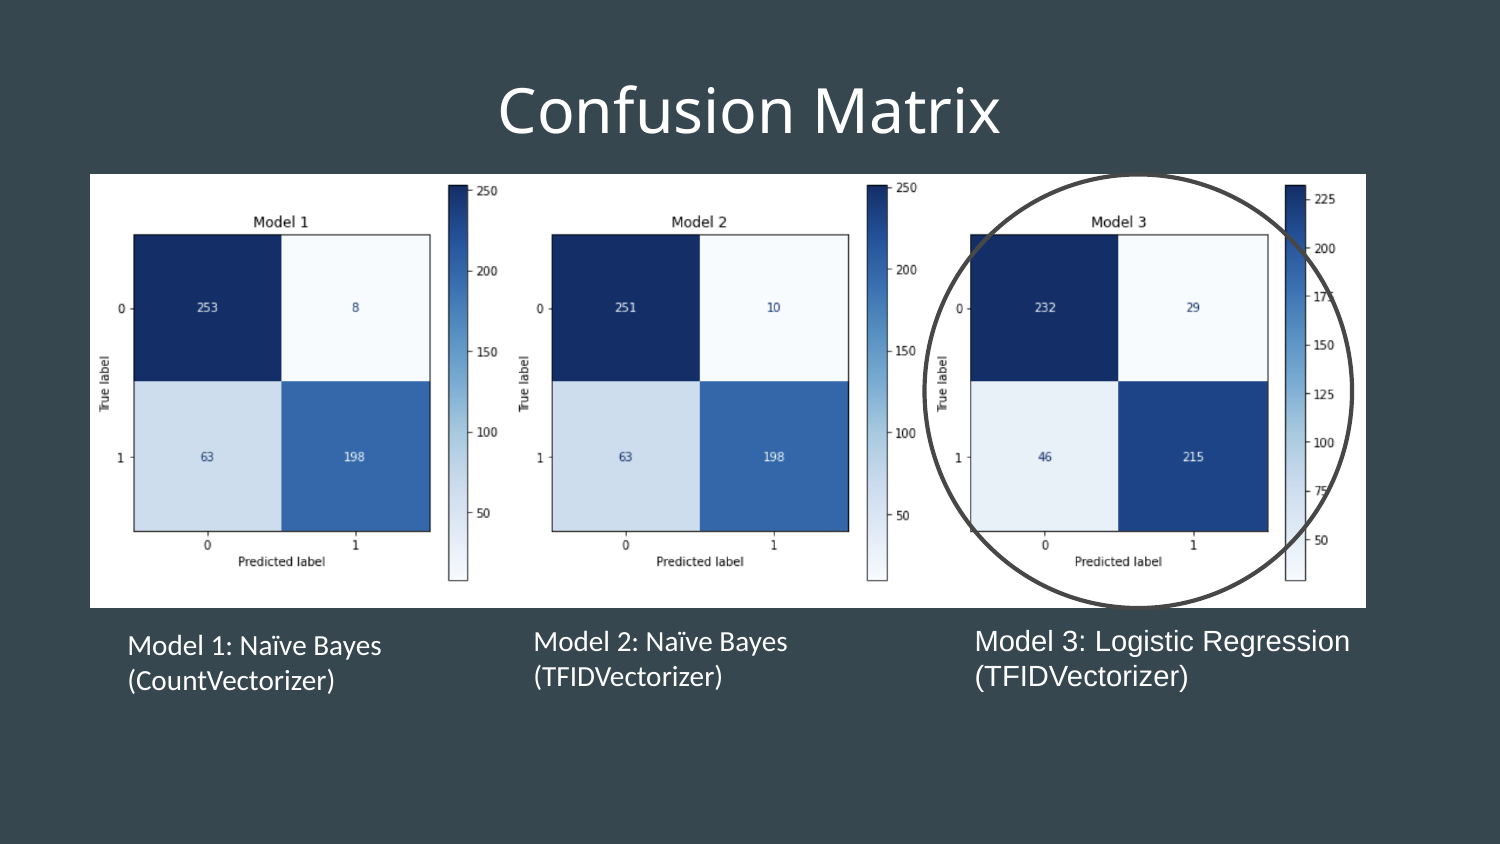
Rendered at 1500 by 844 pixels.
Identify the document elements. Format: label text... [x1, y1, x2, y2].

picture [89, 174, 1366, 609]
title Confusion Matrix [25, 23, 1475, 161]
text_box Model 3: Logistic Regression (TFIDVectorizer) [959, 615, 1388, 700]
text_box Model 2: Naïve Bayes (TFIDVectorizer) [518, 617, 834, 700]
text_box Model 1: Naïve Bayes (CountVectorizer) [112, 618, 428, 704]
